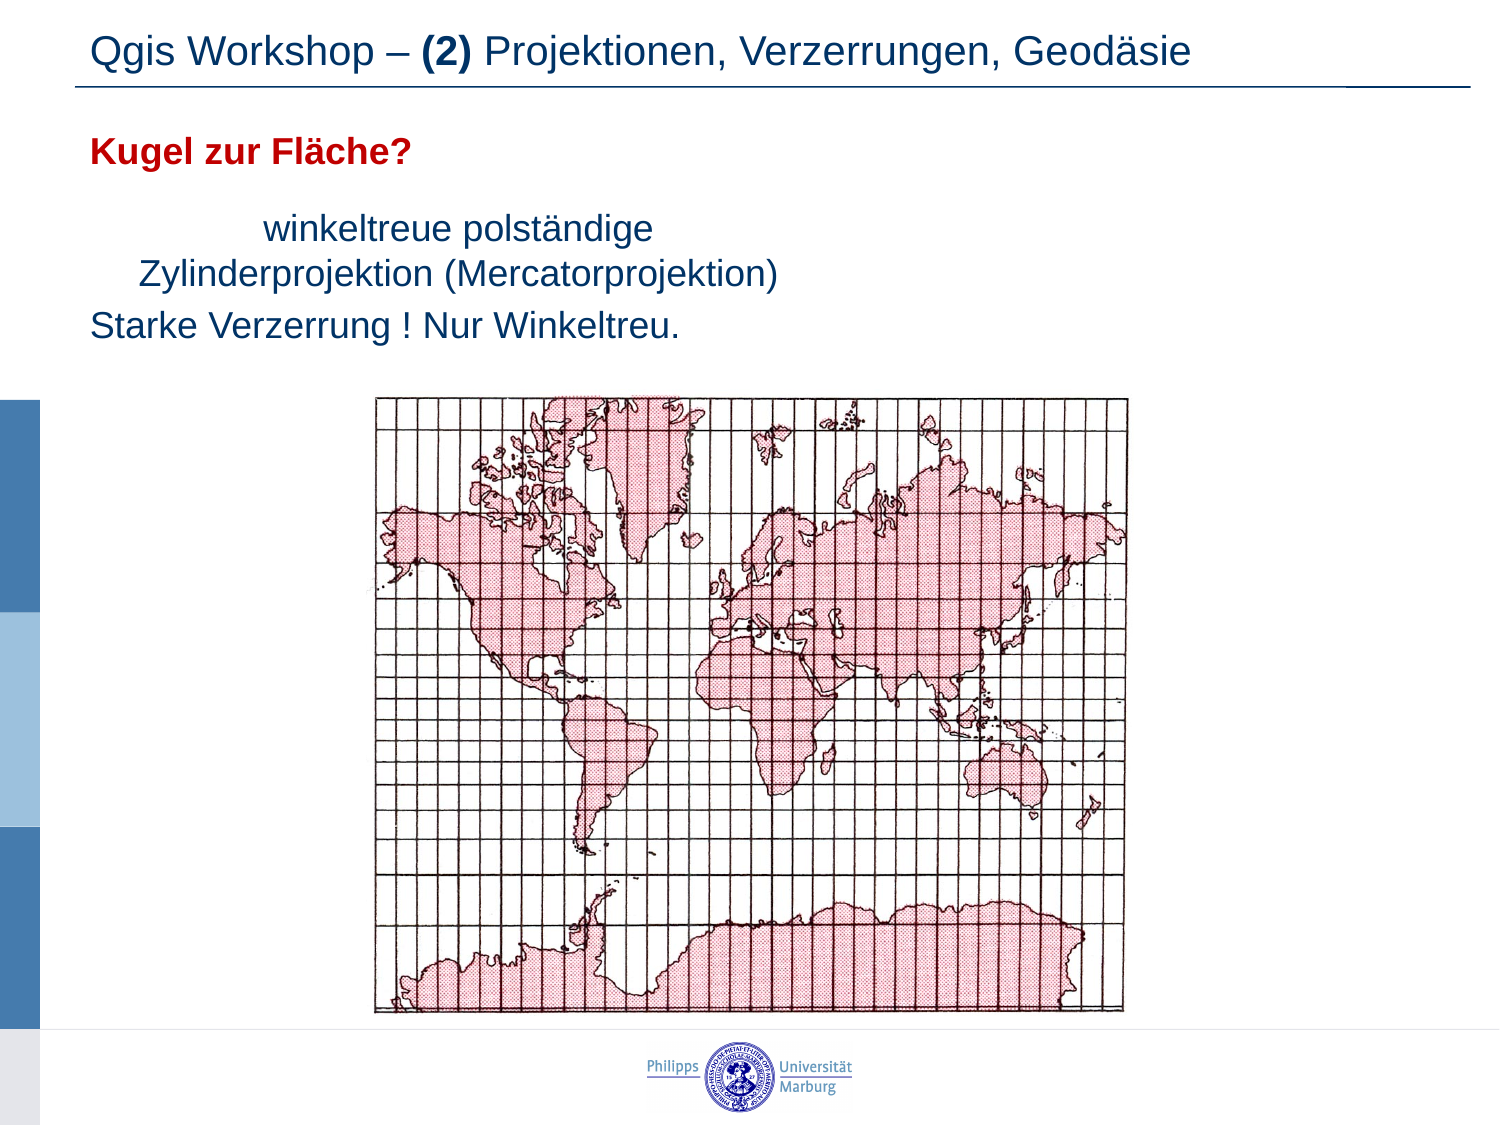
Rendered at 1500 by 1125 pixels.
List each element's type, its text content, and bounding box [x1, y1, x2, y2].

text_box winkeltreue polständige Zylinderprojektion (Mercatorprojektion) Starke Verzerrung ! Nur Winkeltreu. [75, 196, 843, 354]
picture [646, 1041, 853, 1113]
text_box Kugel zur Fläche? [74, 119, 1471, 180]
picture [366, 388, 1134, 1017]
text_box Qgis Workshop – (2) Projektionen, Verzerrungen, Geodäsie [74, 7, 1425, 90]
